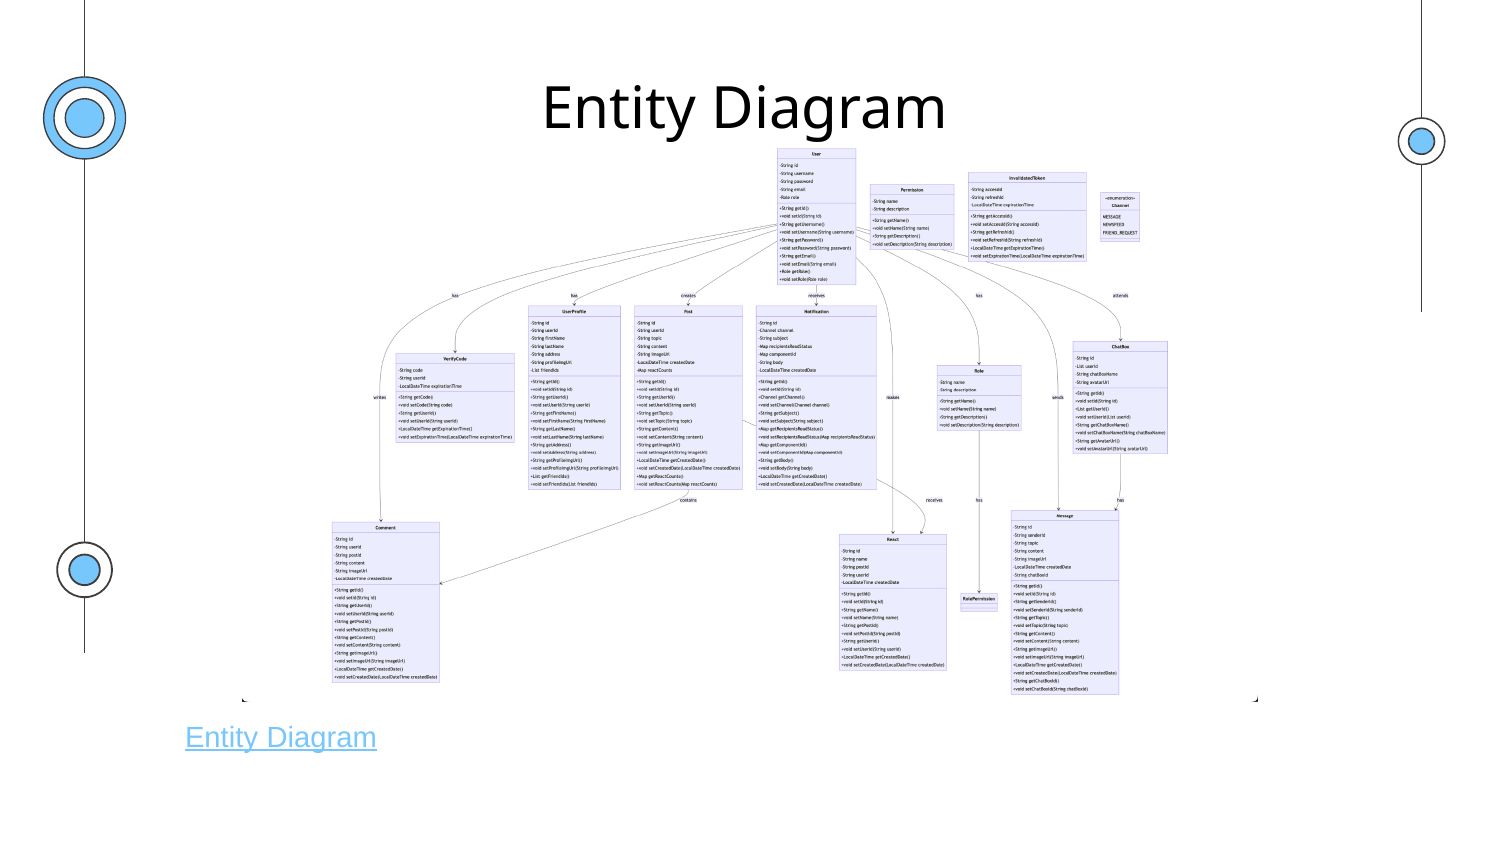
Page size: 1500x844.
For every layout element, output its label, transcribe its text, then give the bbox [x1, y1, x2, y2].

text_box Entity Diagram [169, 710, 721, 761]
picture [242, 141, 1258, 702]
title Entity Diagram [287, 55, 1203, 140]
